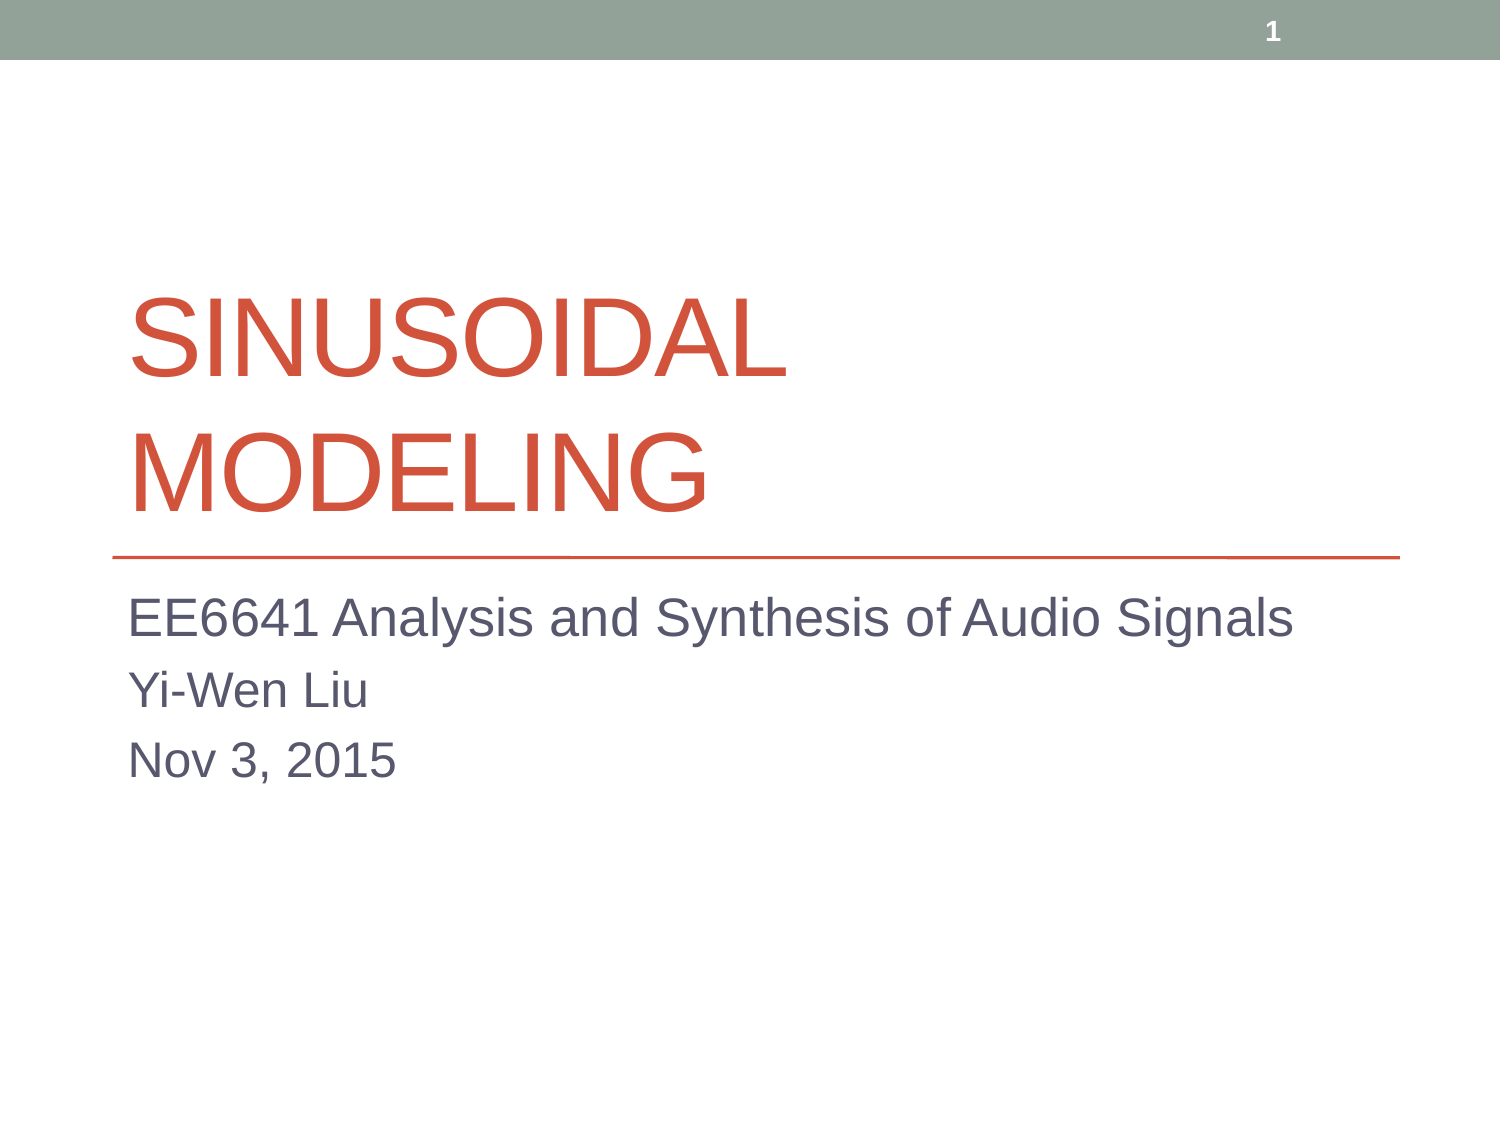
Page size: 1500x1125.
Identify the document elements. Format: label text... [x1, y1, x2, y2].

slide_number 1 [1250, 3, 1425, 57]
title Sinusoidal modeling [112, 224, 1400, 542]
subtitle EE6641 Analysis and Synthesis of Audio Signals Yi-Wen Liu Nov 3, 2015 [112, 575, 1353, 863]
